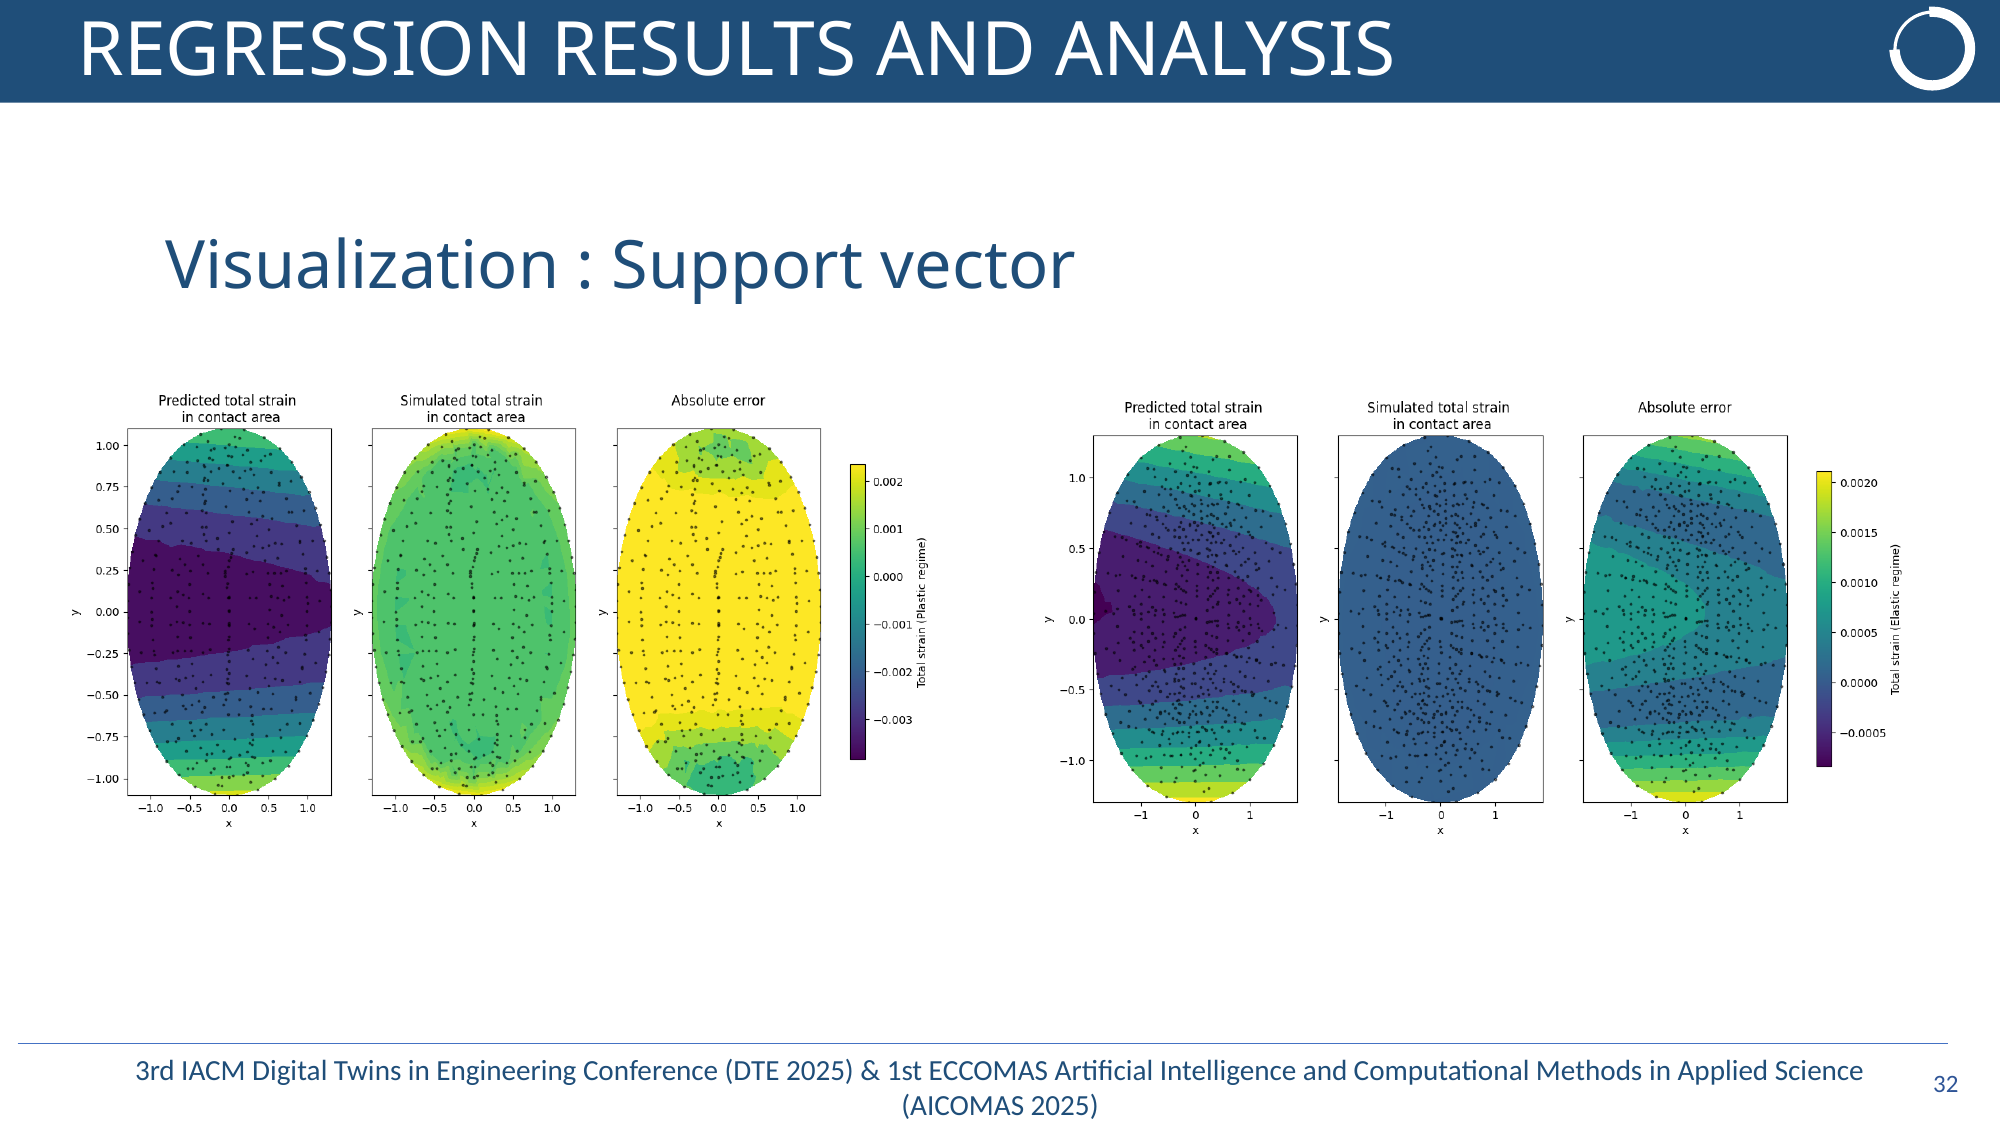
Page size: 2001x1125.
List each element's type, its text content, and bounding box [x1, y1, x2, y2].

text_box [1893, 10, 1973, 88]
text_box [1889, 7, 1975, 91]
picture [62, 386, 940, 837]
picture [1035, 393, 1909, 844]
text_box Visualization : Support vector regression [150, 134, 1386, 469]
slide_number 31 [1843, 1053, 1974, 1113]
title REGRESSION RESULTS AND ANALYSIS [62, 6, 1813, 96]
